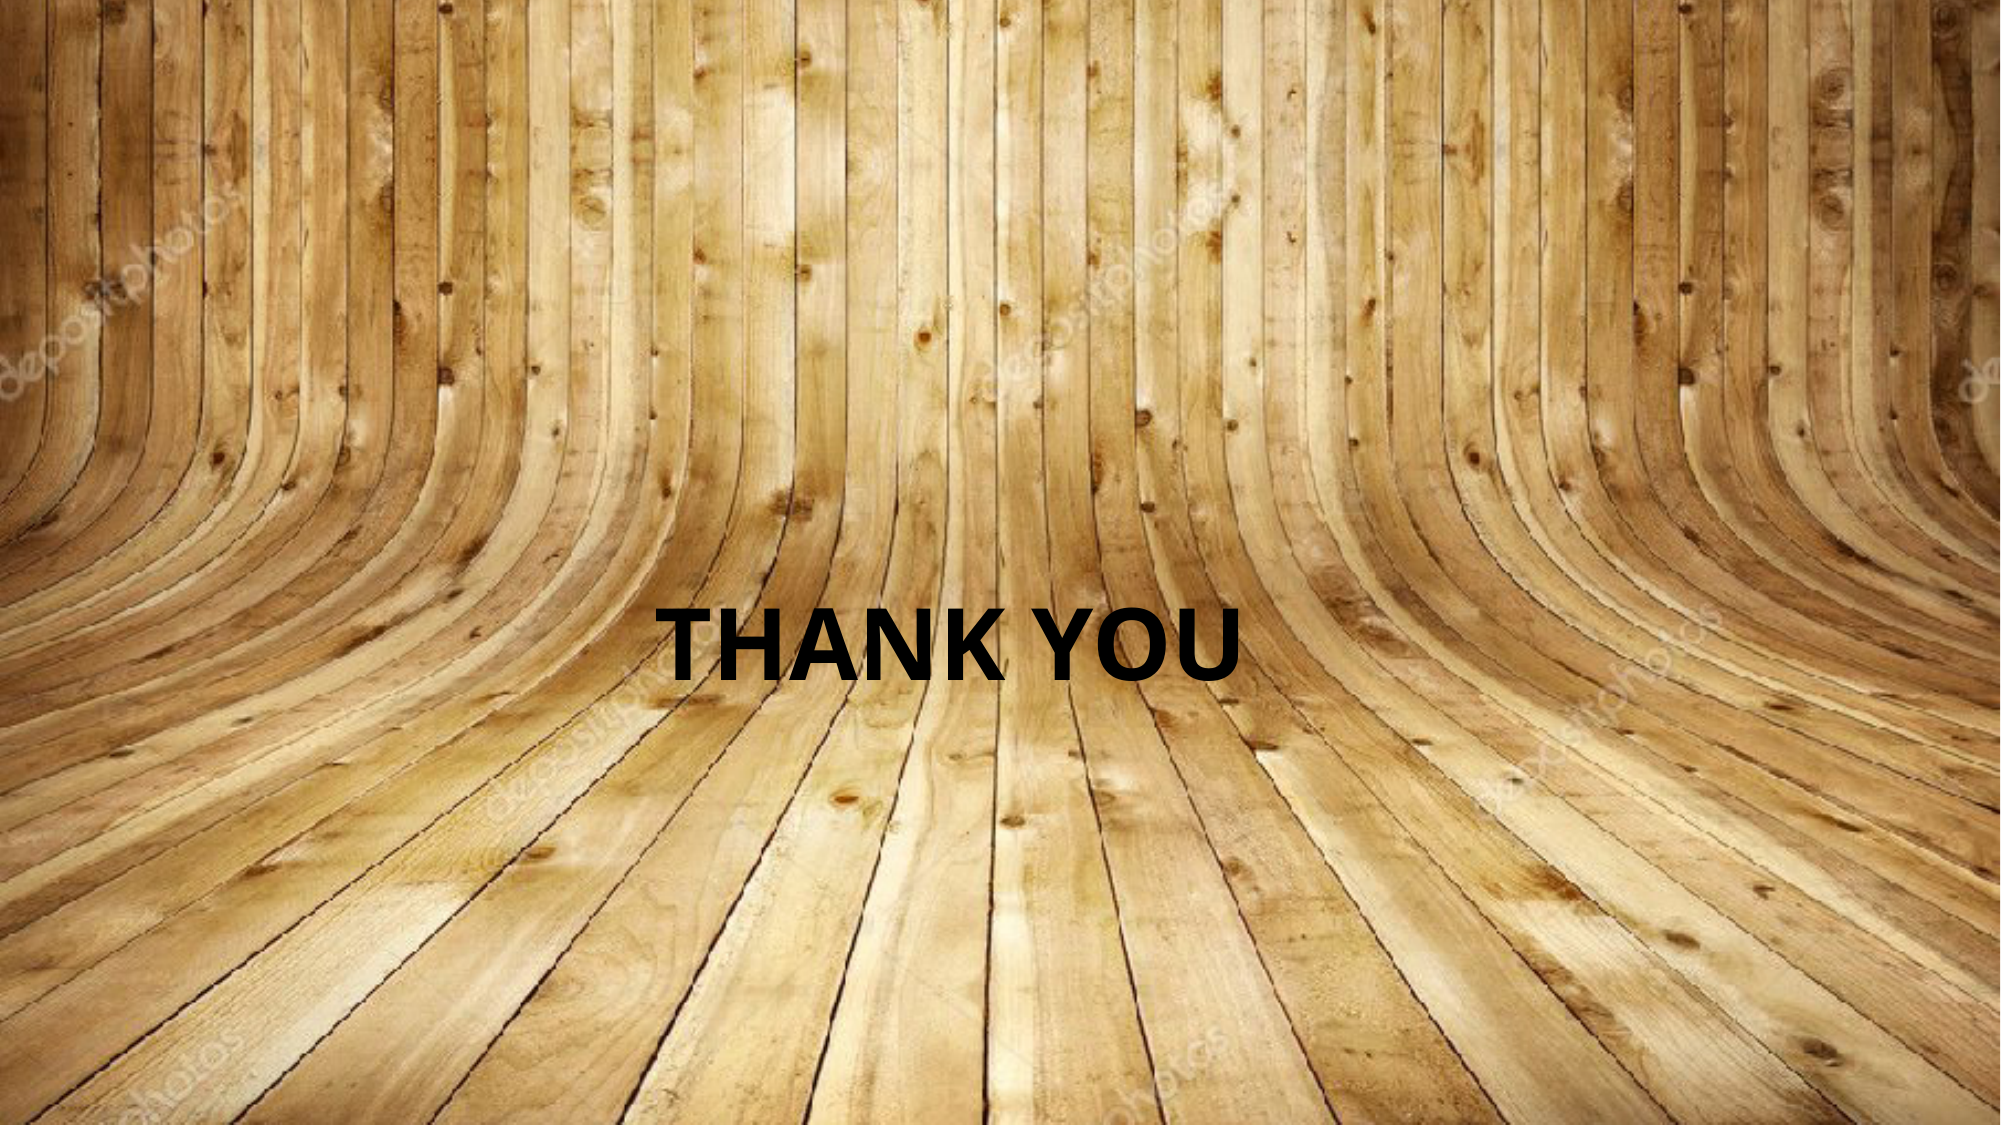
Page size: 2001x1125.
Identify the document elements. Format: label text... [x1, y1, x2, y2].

text_box THANK YOU [365, 573, 1537, 708]
picture [0, 0, 2001, 1125]
